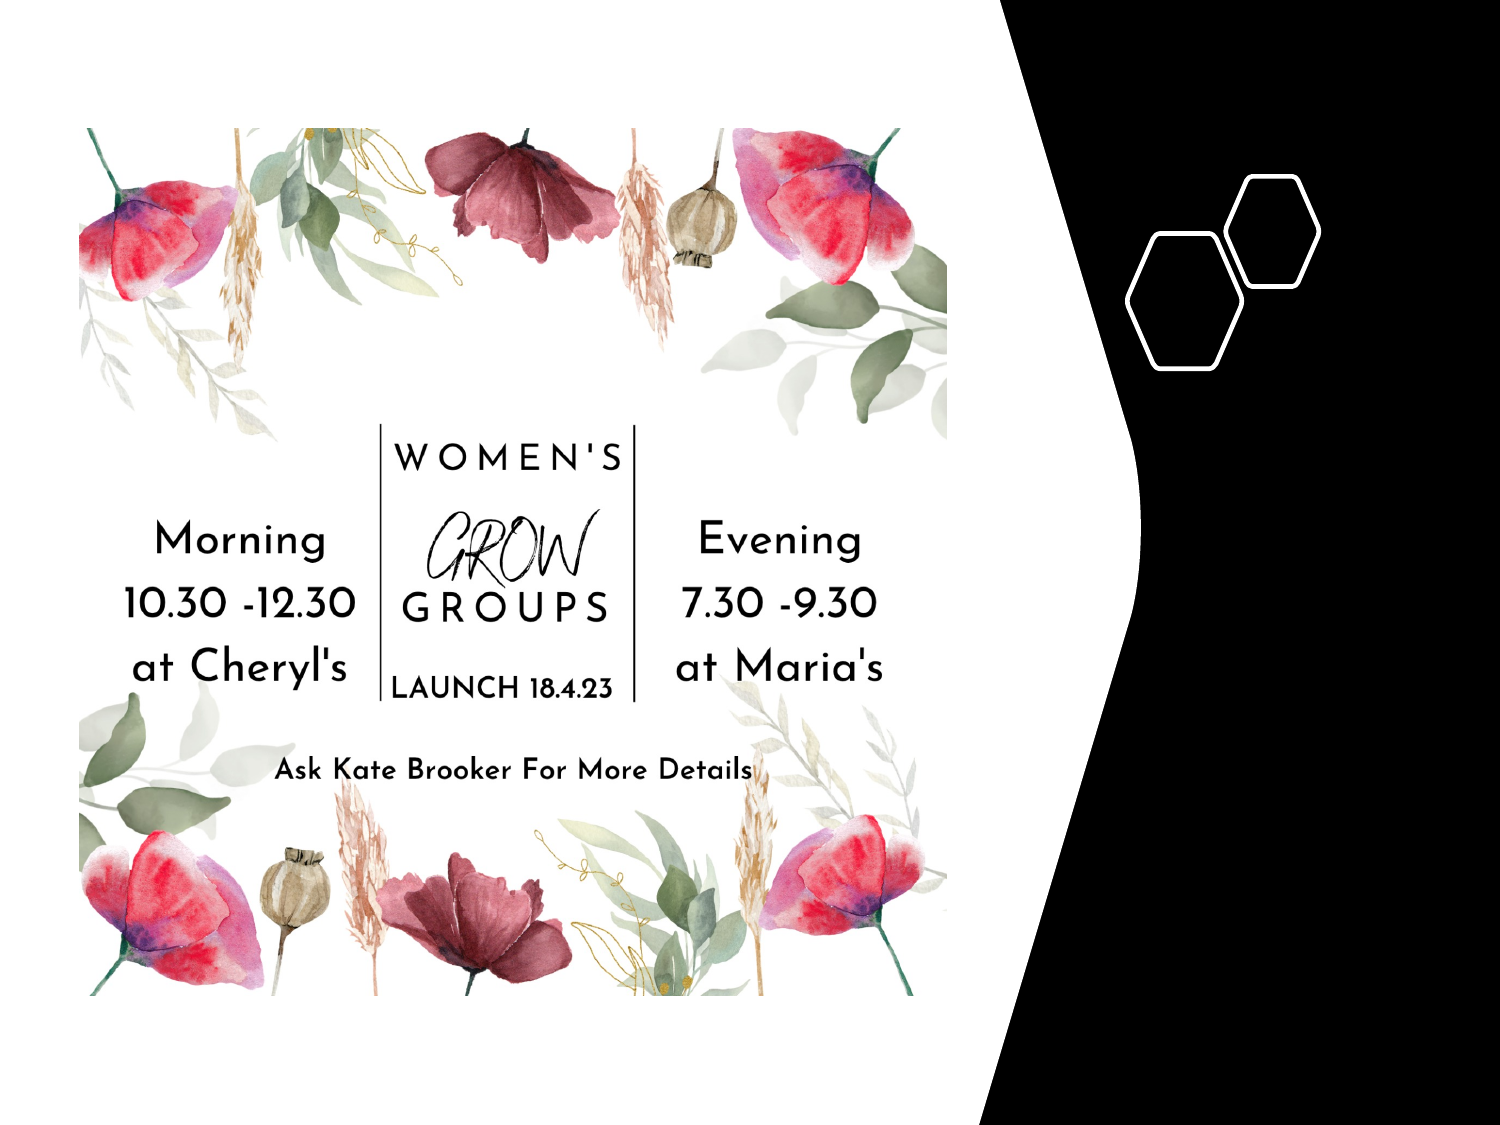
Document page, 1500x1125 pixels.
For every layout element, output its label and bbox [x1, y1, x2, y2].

text_box [982, 0, 1500, 1125]
list [78, 128, 947, 996]
text_box [0, 0, 1143, 1125]
text_box [1126, 176, 1320, 369]
